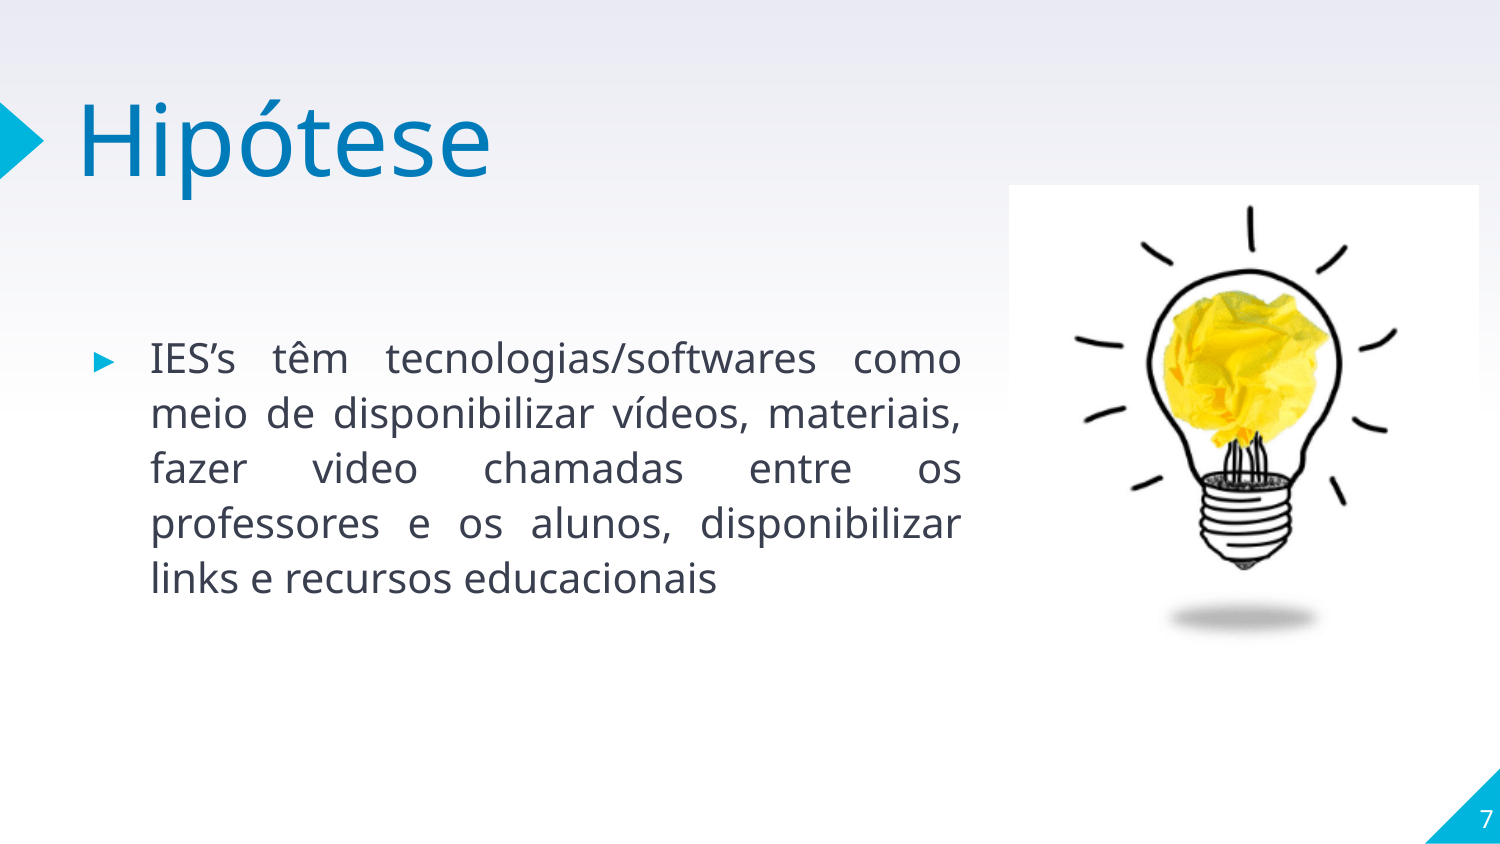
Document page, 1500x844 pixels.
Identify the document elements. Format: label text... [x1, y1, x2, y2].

list IES’s têm tecnologias/softwares como meio de disponibilizar vídeos, materiais, fazer video chamadas entre os professores e os alunos, disponibilizar links e recursos educacionais [75, 327, 963, 761]
picture [1009, 185, 1479, 655]
title Hipótese [75, 99, 1001, 277]
slide_number 7 [1418, 760, 1494, 838]
